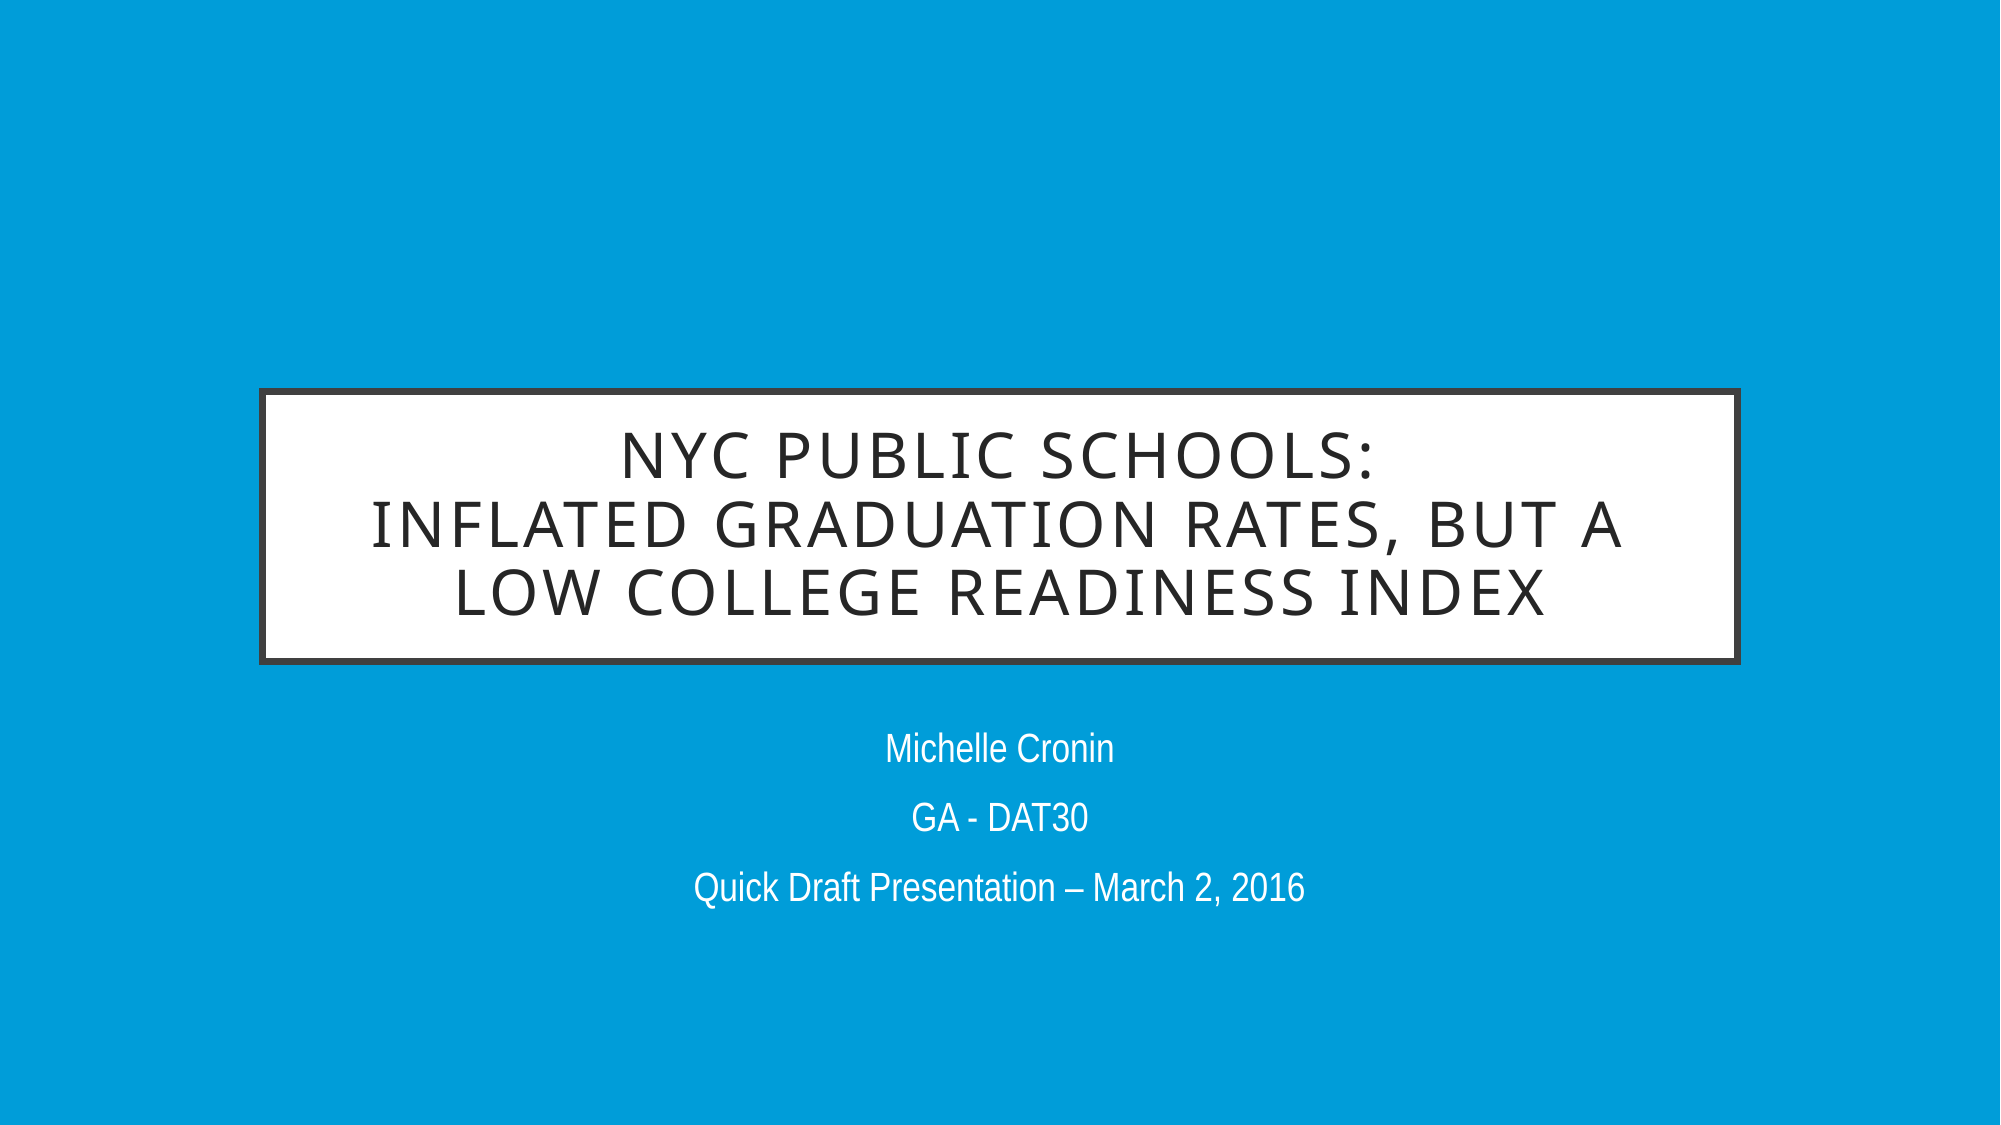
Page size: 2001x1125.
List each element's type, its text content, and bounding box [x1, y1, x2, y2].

title NYC Public SCHools: inflated graduation rates, but a low college readiness index [259, 388, 1741, 665]
subtitle Michelle Cronin GA - DAT30 Quick Draft Presentation – March 2, 2016 [442, 713, 1558, 918]
